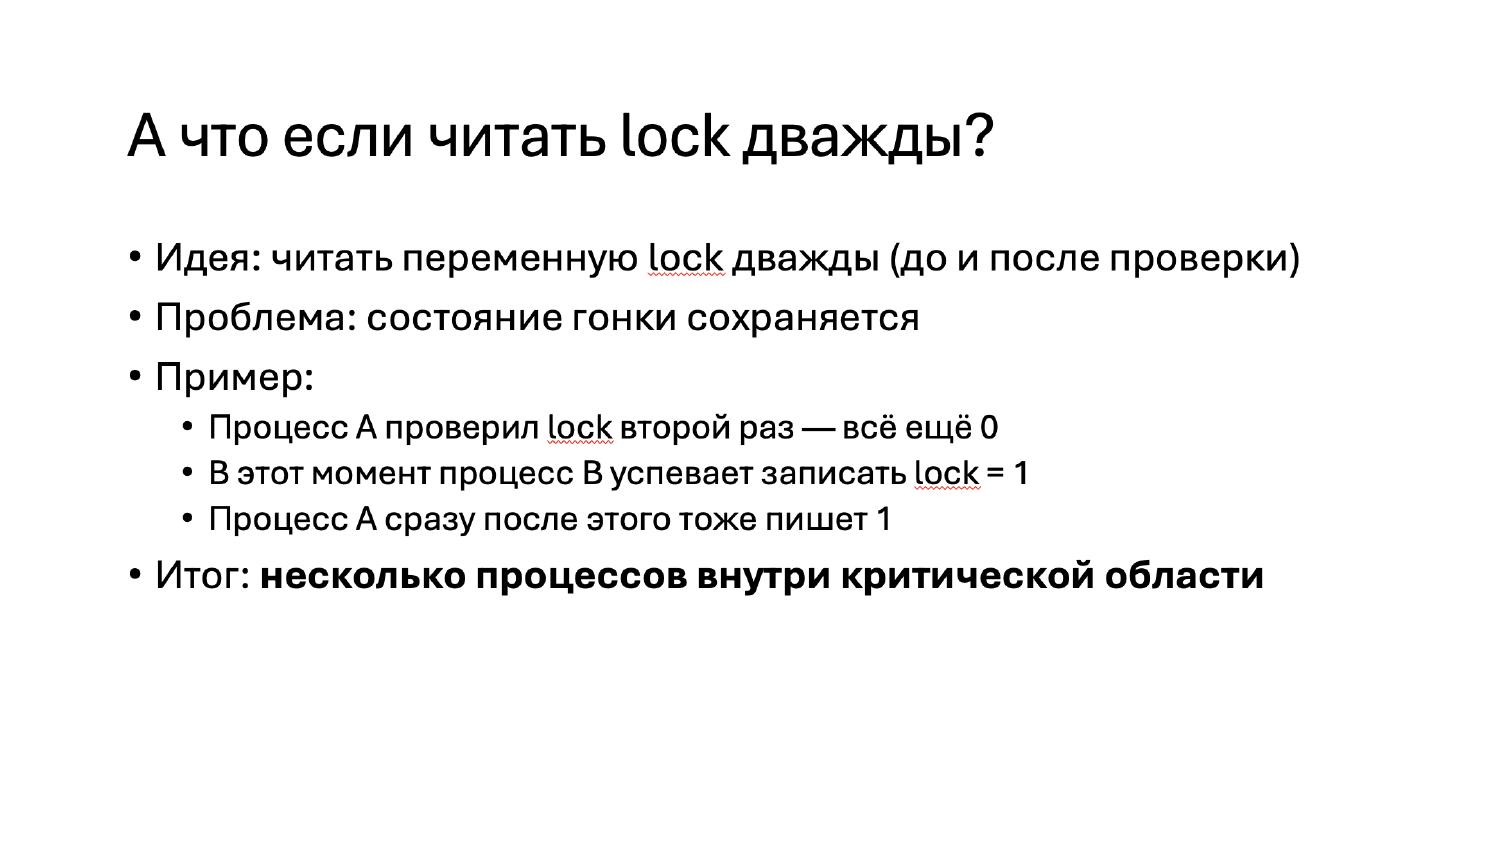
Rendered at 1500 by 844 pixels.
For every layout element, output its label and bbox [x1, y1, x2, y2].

picture [24, 24, 1441, 819]
